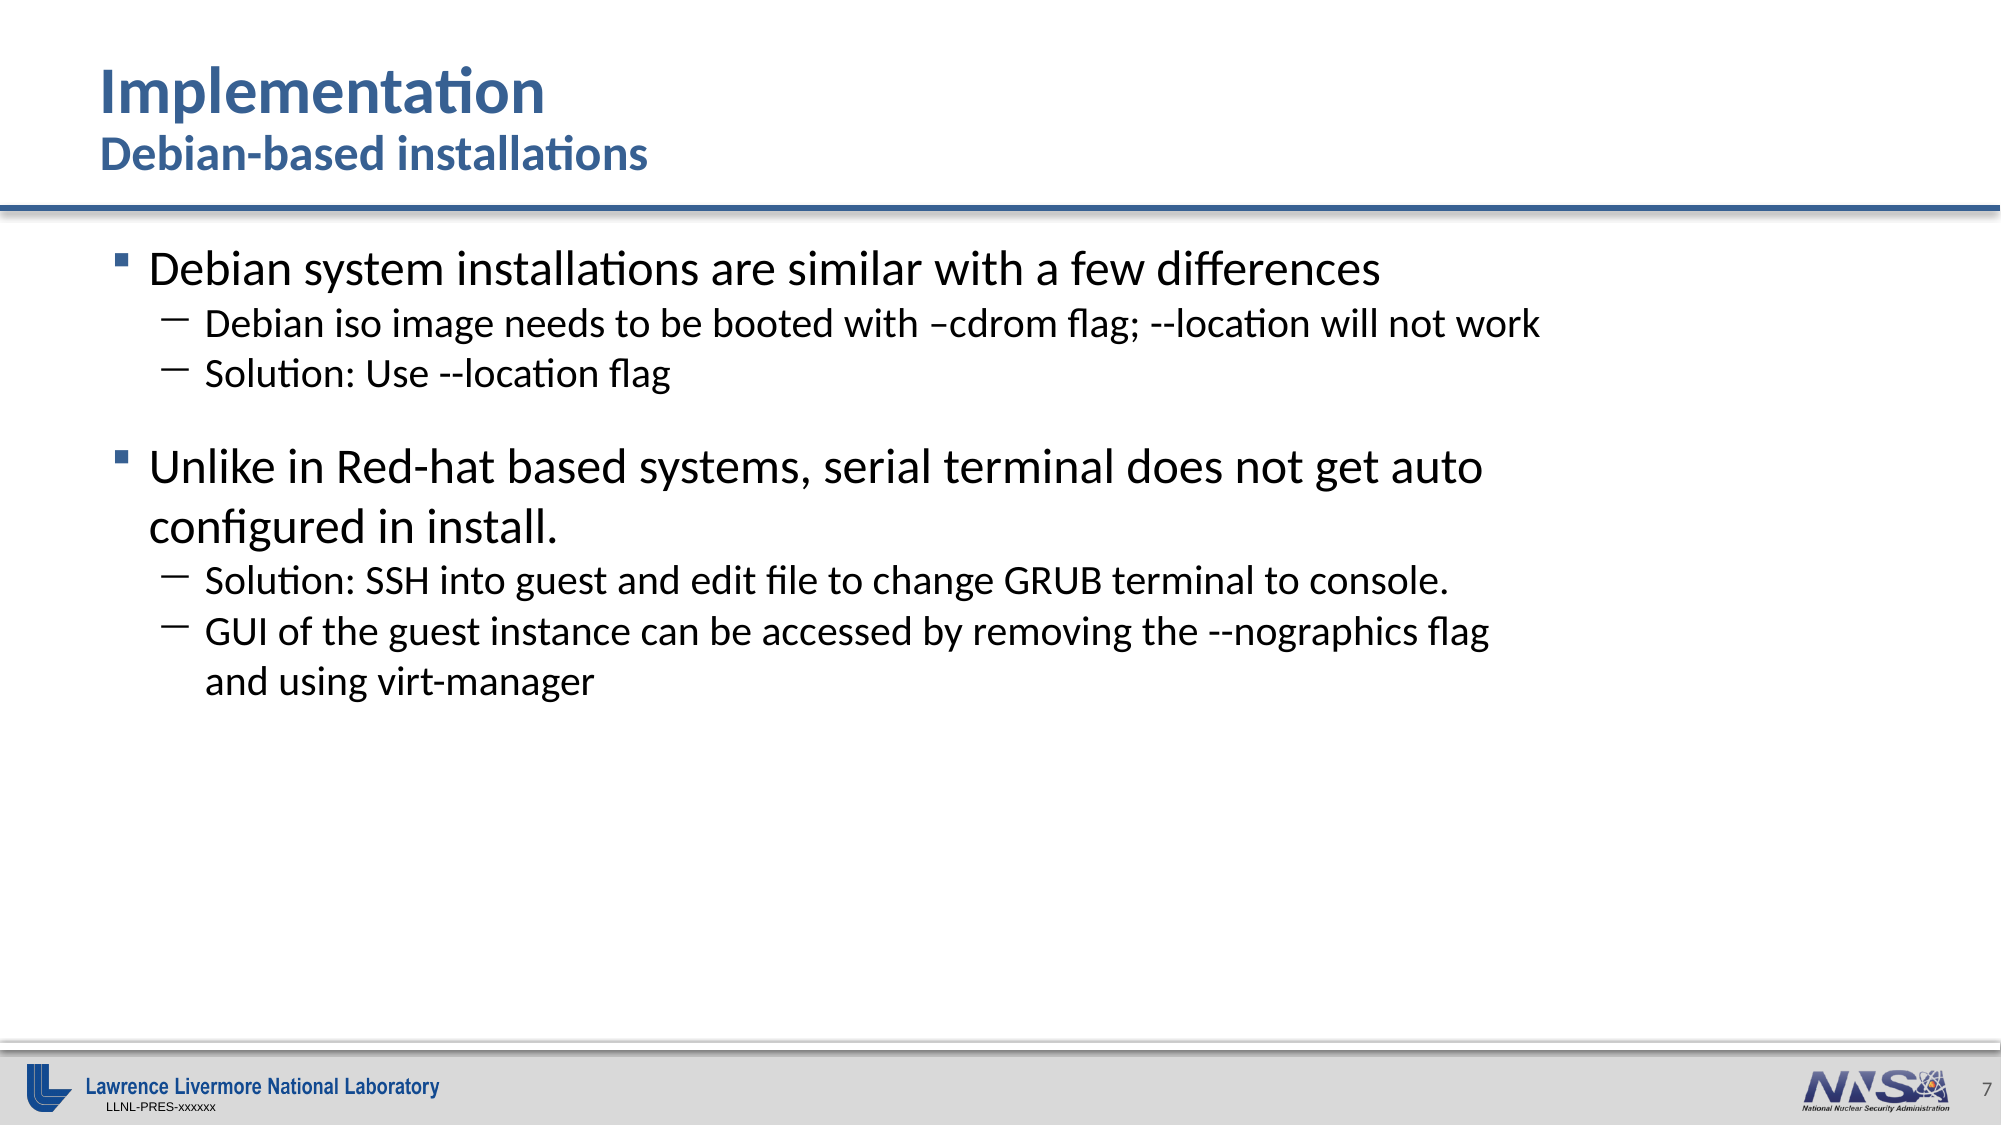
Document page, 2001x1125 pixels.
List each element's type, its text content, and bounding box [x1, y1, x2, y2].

text_box Debian system installations are similar with a few differences Debian iso image needs to be booted with –cdrom flag; --location will not work Solution: Use --location flag Unlike in Red-hat based systems, serial terminal does not get auto configured in install. Solution: SSH into guest and edit file to change GRUB terminal to console. GUI of the guest instance can be accessed by removing the --nographics flag and using virt-manager [101, 235, 1561, 937]
picture [1795, 1057, 1956, 1119]
title Implementation Debian-based installations [99, 36, 1900, 202]
picture [27, 1064, 478, 1112]
